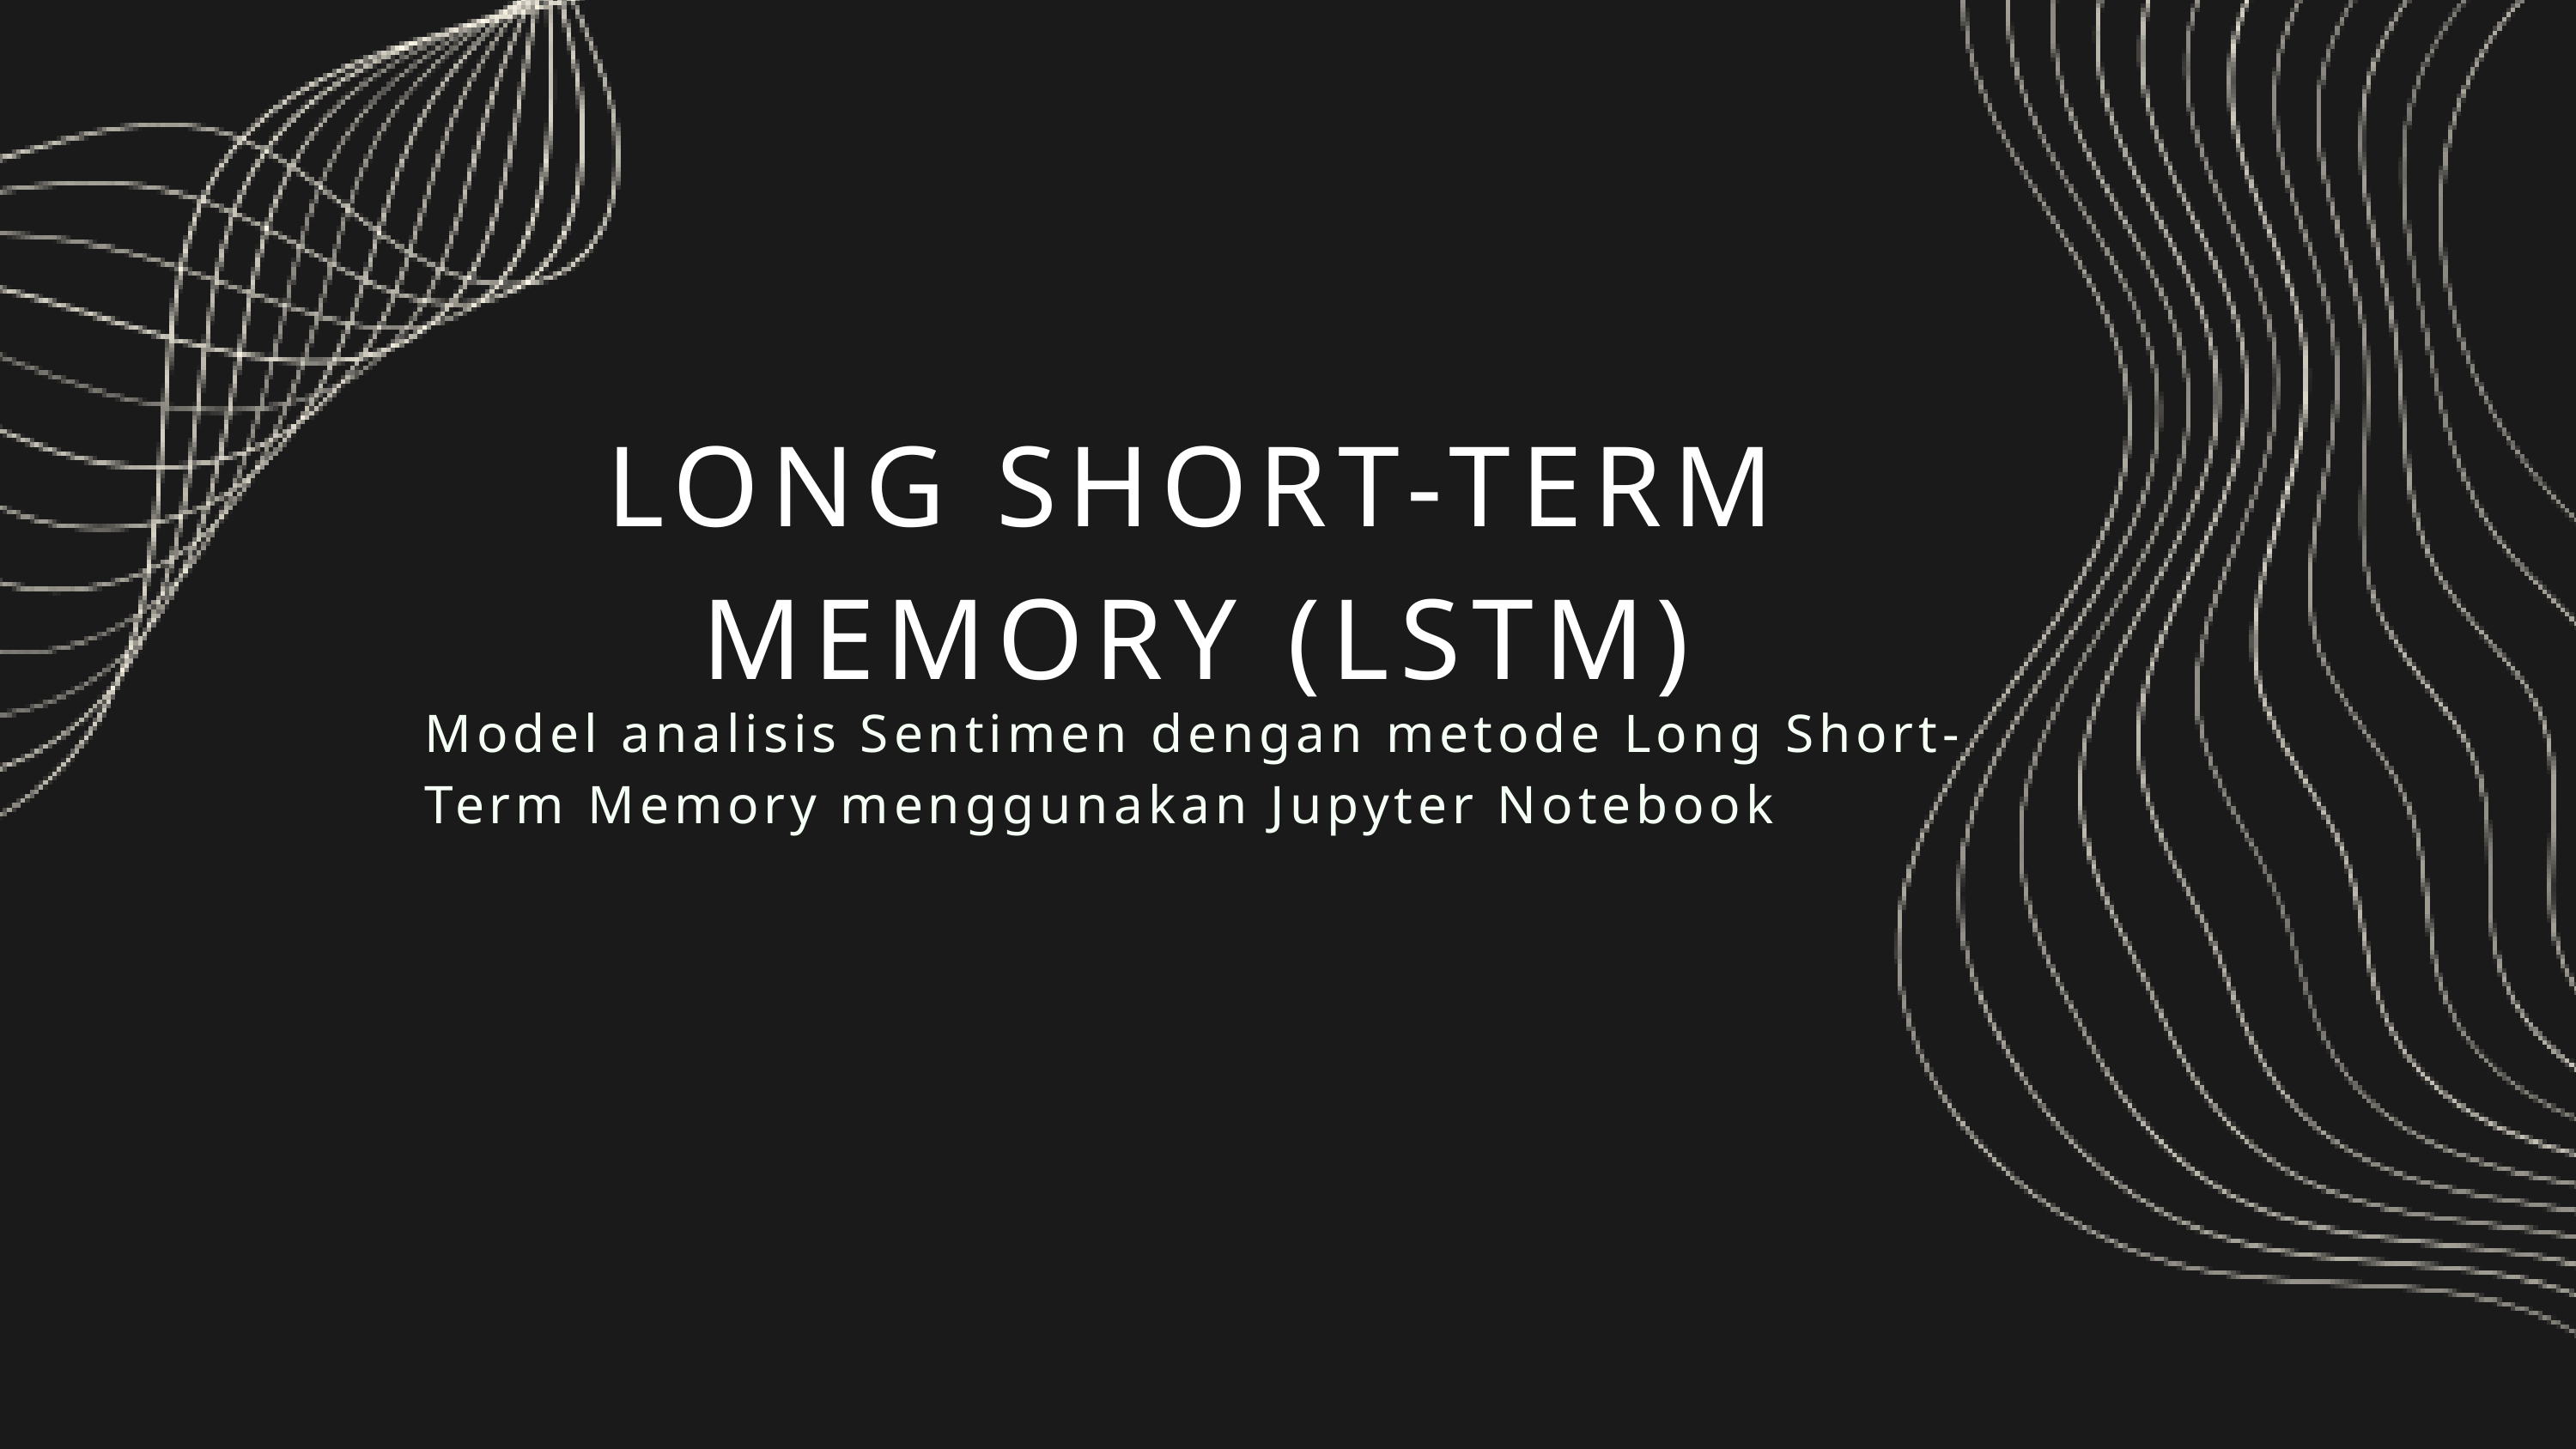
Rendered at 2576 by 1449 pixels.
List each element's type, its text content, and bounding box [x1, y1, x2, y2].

text_box Model analisis Sentimen dengan metode Long Short-Term Memory menggunakan Jupyter Notebook [424, 690, 1968, 834]
text_box [0, 0, 1081, 844]
text_box LONG SHORT-TERM MEMORY (LSTM) [347, 395, 1893, 702]
text_box [1893, 0, 2576, 1449]
